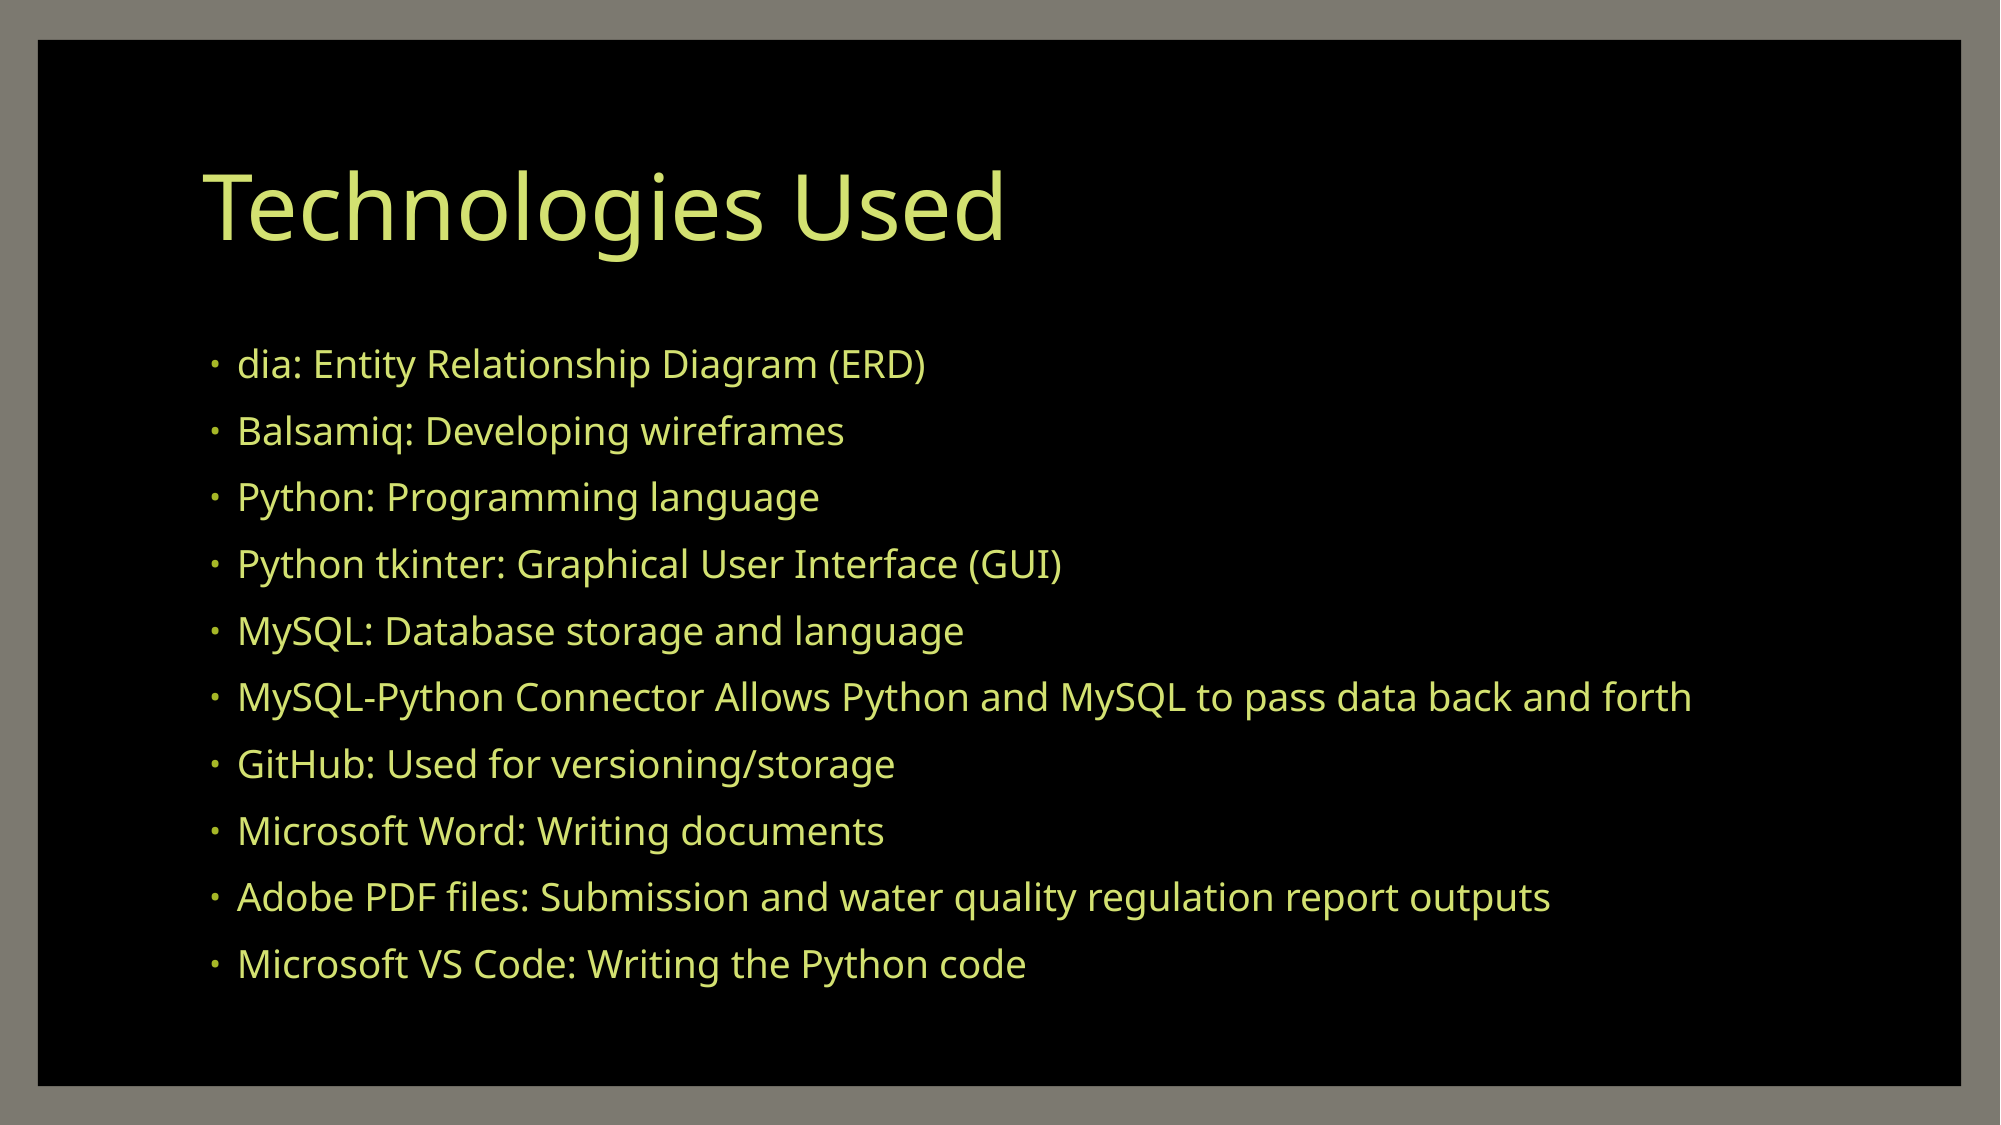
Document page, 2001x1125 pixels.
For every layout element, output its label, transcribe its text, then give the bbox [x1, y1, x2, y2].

title Technologies Used [187, 99, 1808, 323]
list dia: Entity Relationship Diagram (ERD) Balsamiq: Developing wireframes Python: Programming language Python tkinter: Graphical User Interface (GUI) MySQL: Database storage and language MySQL-Python Connector Allows Python and MySQL to pass data back and forth GitHub: Used for versioning/storage Microsoft Word: Writing documents Adobe PDF files: Submission and water quality regulation report outputs Microsoft VS Code: Writing the Python code [187, 337, 1808, 1000]
